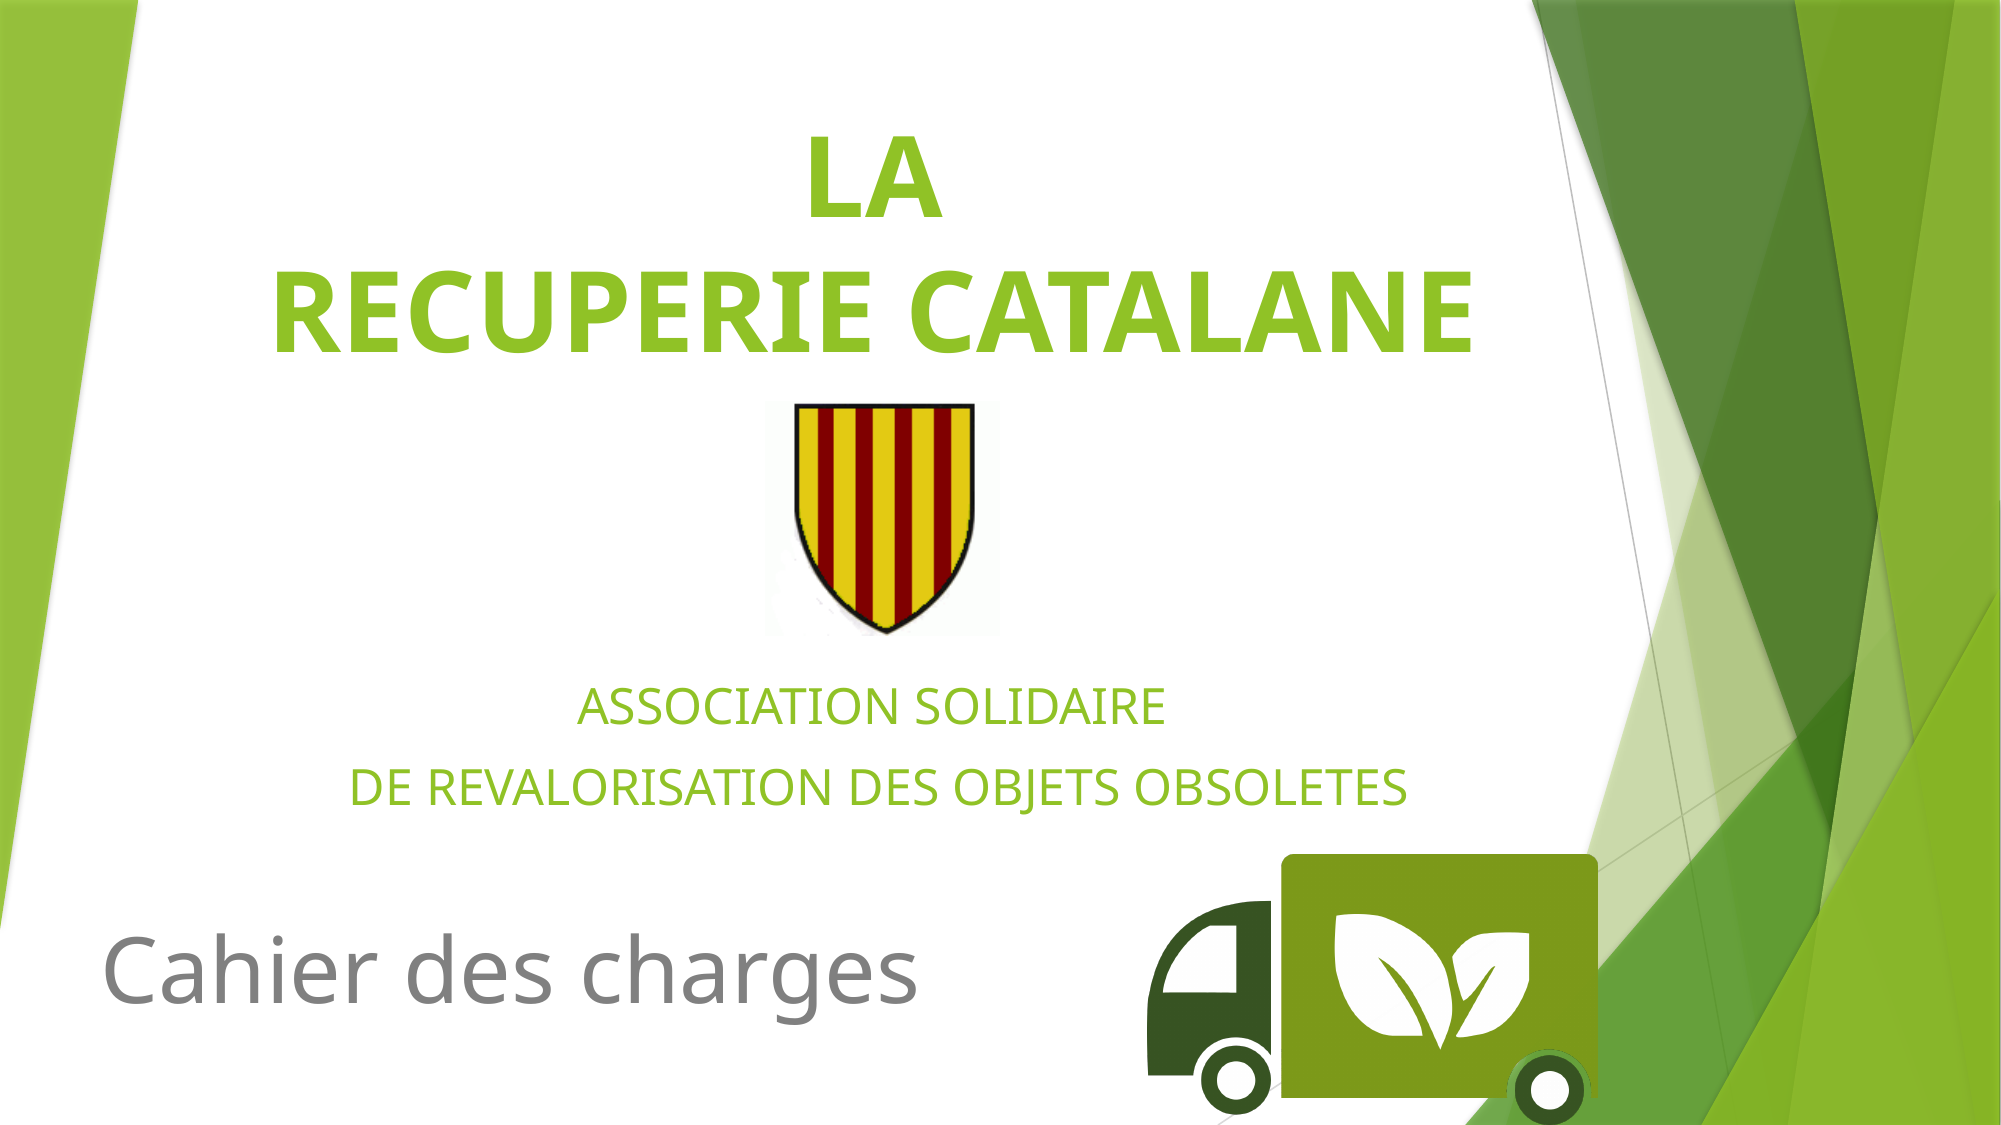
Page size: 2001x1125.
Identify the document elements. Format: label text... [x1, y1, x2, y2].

picture [764, 400, 1000, 637]
picture [1147, 853, 1599, 1125]
text_box Cahier des charges [85, 904, 1057, 1029]
subtitle ASSOCIATION SOLIDAIRE DE REVALORISATION DES OBJETS OBSOLETES [235, 666, 1510, 847]
title LA RECUPERIE CATALANE [235, 382, 1510, 653]
